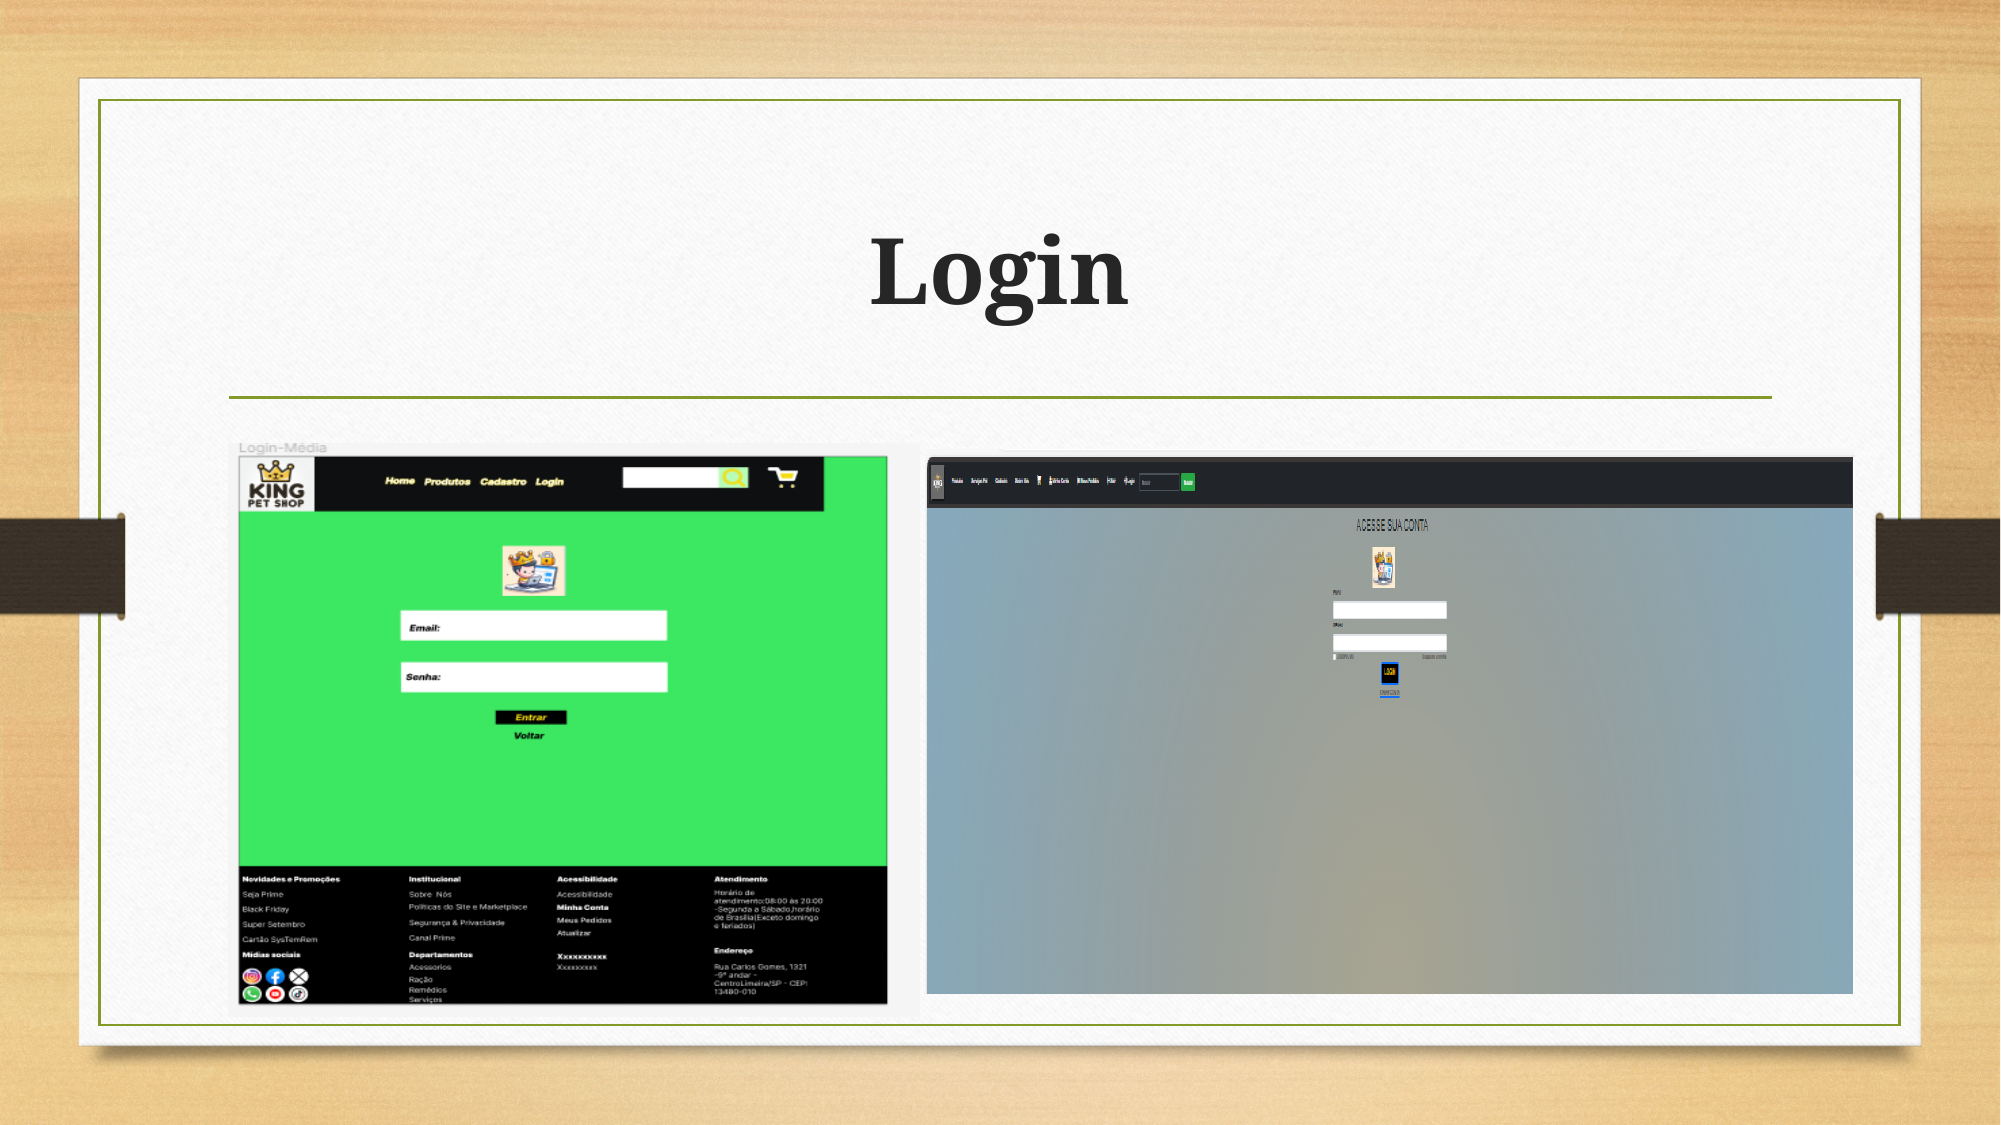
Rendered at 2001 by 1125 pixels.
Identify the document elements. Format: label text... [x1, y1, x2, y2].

title Login [212, 161, 1788, 375]
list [228, 443, 920, 1018]
picture [0, 0, 2001, 1125]
